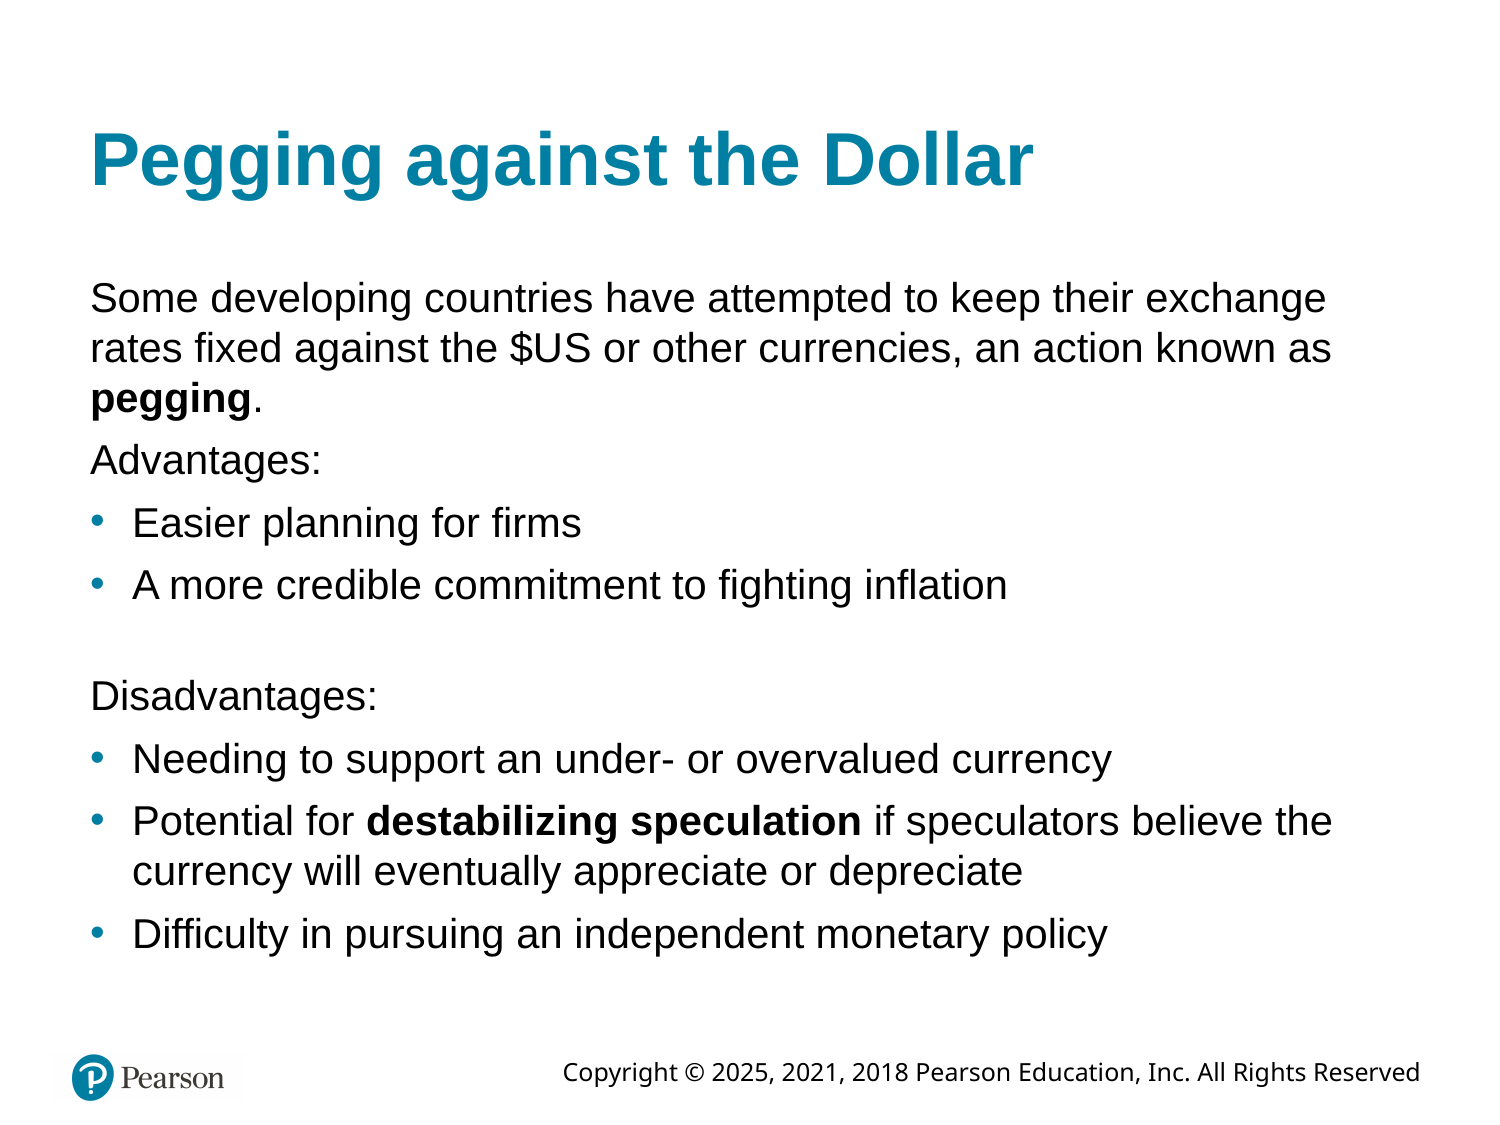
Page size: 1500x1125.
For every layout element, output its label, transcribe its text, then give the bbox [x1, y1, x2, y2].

list Disadvantages: Needing to support an under- or overvalued currency Potential for destabilizing speculation if speculators believe the currency will eventually appreciate or depreciate Difficulty in pursuing an independent monetary policy [75, 654, 1425, 991]
picture [51, 1053, 245, 1102]
list Some developing countries have attempted to keep their exchange rates fixed against the $U S or other currencies, an action known as pegging. Advantages: Easier planning for firms A more credible commitment to fighting inflation [75, 255, 1425, 627]
title Pegging against the Dollar [75, 35, 1425, 216]
